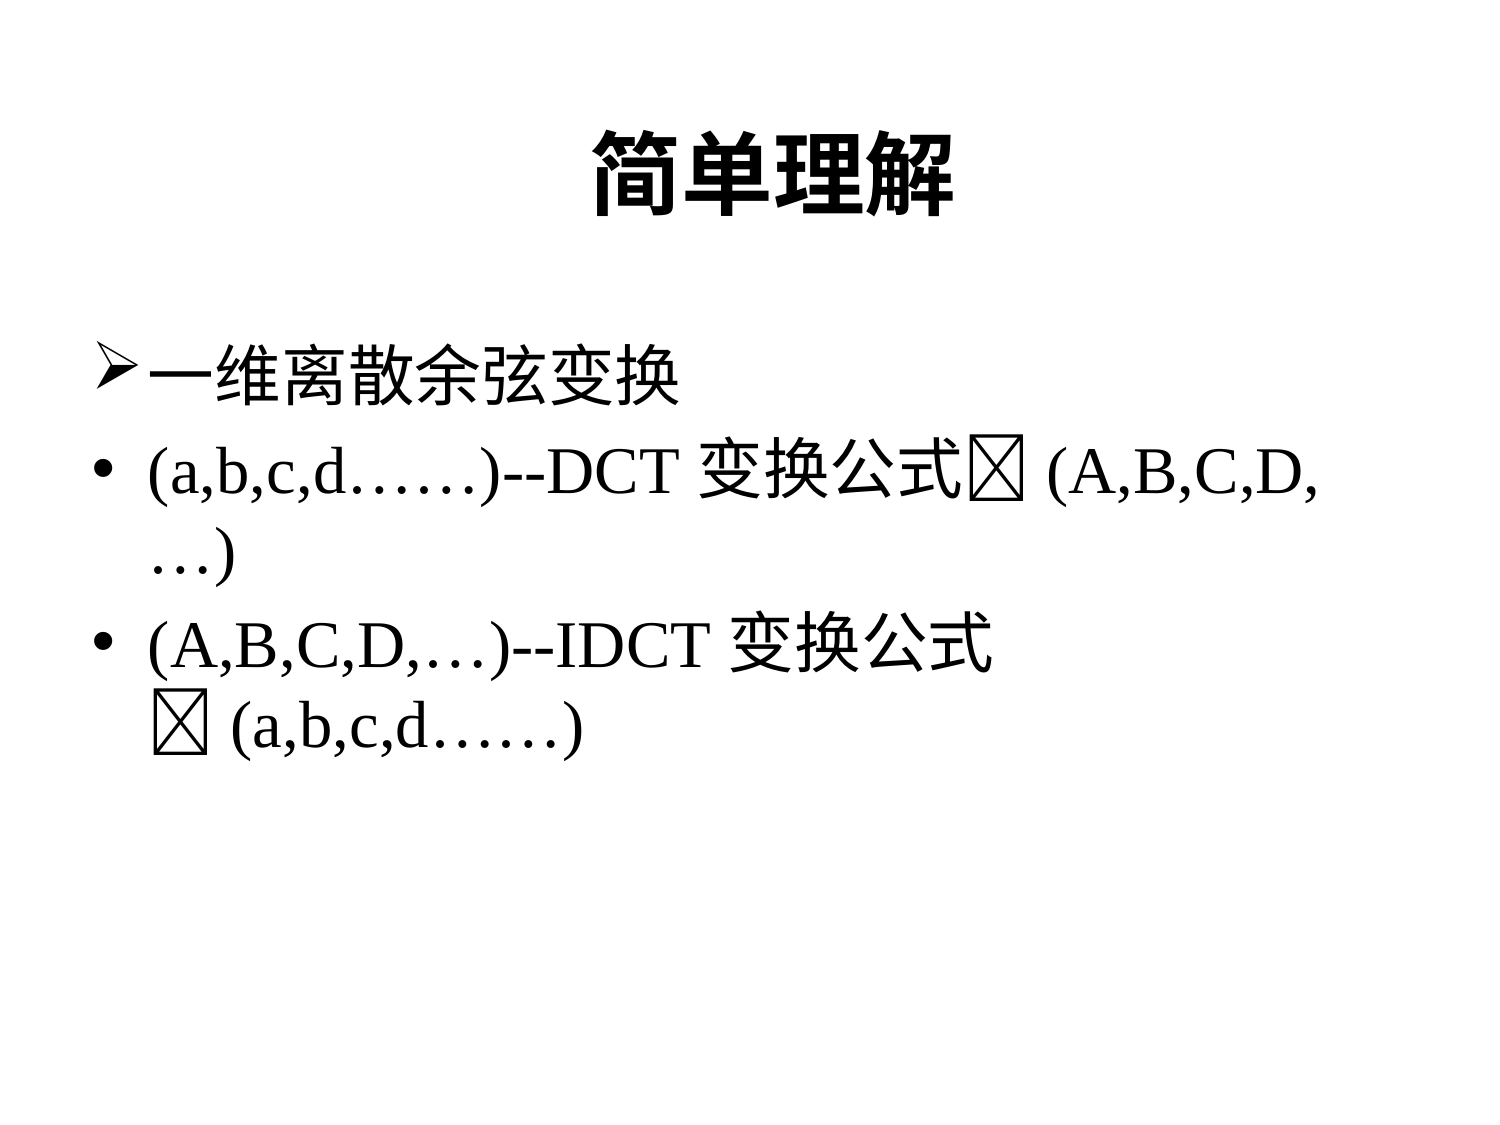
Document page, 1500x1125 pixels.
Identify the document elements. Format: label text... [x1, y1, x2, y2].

list 一维离散余弦变换 (a,b,c,d……)--DCT变换公式(A,B,C,D,…) (A,B,C,D,…)--IDCT变换公式(a,b,c,d……) [76, 326, 1418, 1002]
title 简单理解 [135, 78, 1411, 266]
